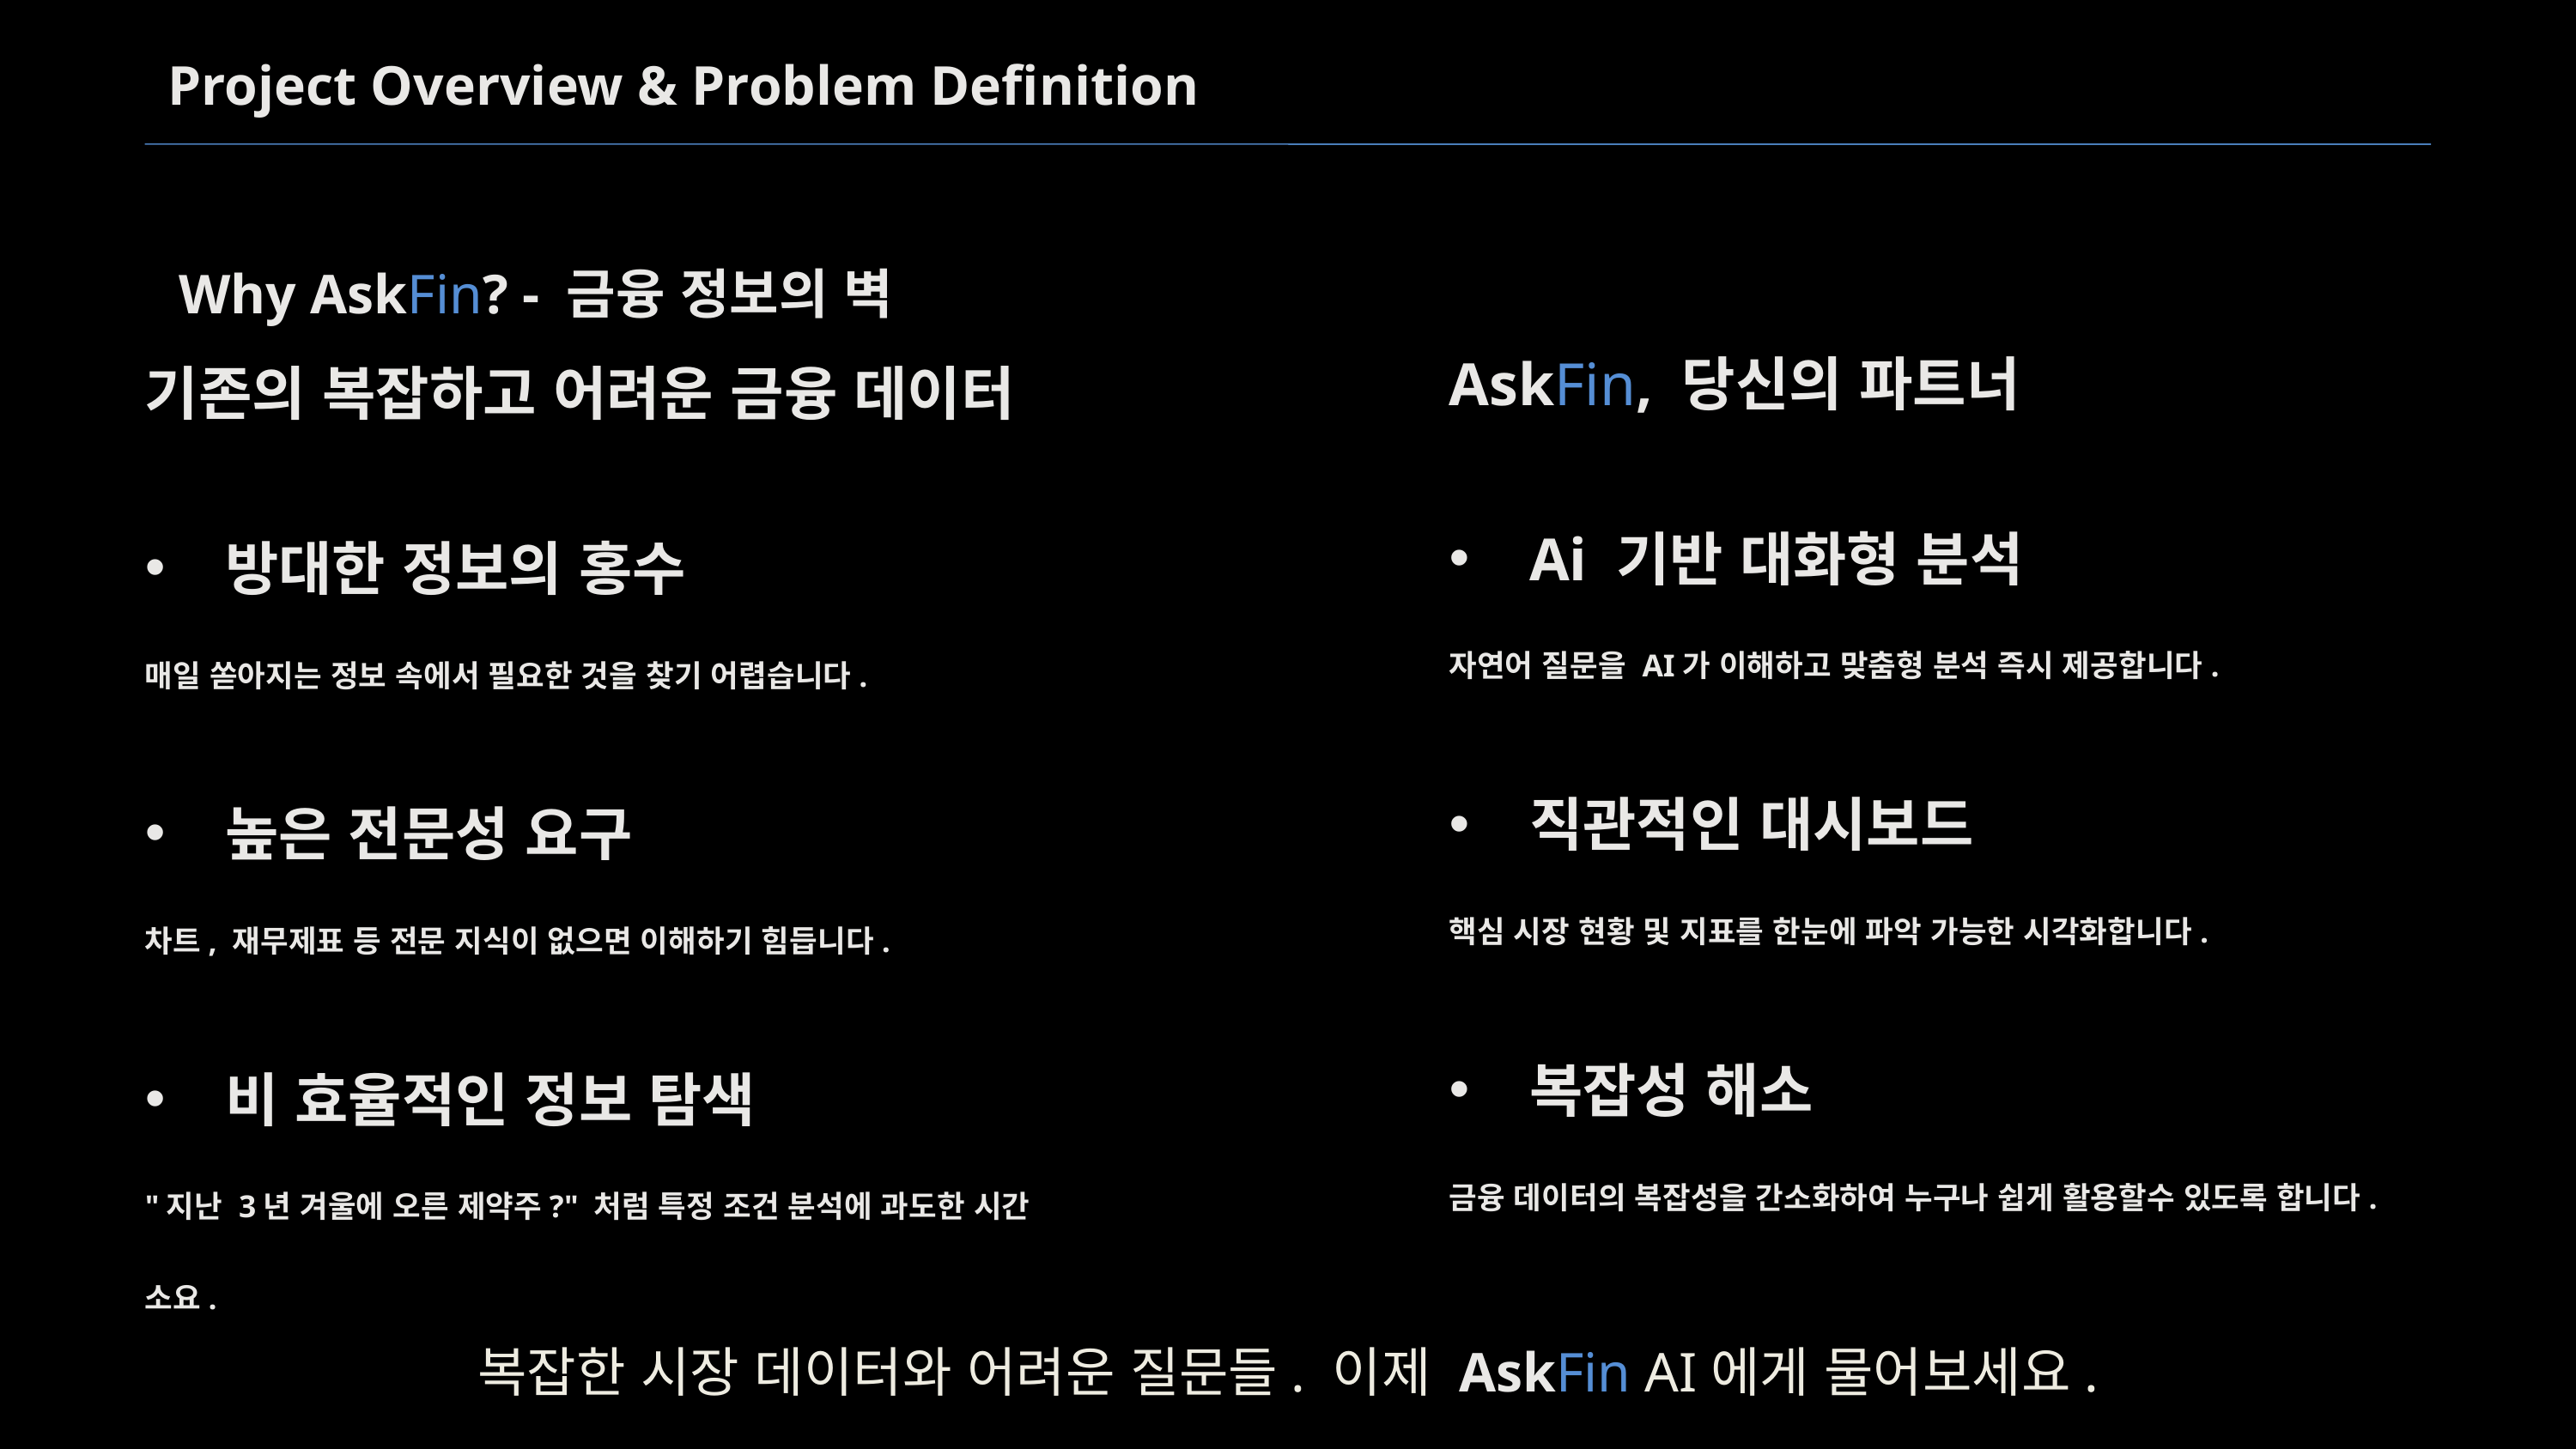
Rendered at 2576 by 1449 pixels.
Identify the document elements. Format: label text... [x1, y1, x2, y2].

text_box 기존의 복잡하고 어려운 금융 데이터 방대한 정보의 홍수 매일 쏟아지는 정보 속에서 필요한 것을 찾기 어렵습니다. 높은 전문성 요구 차트, 재무제표 등 전문 지식이 없으면 이해하기 힘듭니다. 비 효율적인 정보 탐색 "지난 3년 겨울에 오른 제약주?" 처럼 특정 조건 분석에 과도한 시간 소요. [144, 252, 1072, 1316]
text_box 복잡한 시장 데이터와 어려운 질문들. 이제 AskFin AI에게 물어보세요. [465, 1331, 2111, 1447]
text_box AskFin, 당신의 파트너 Ai 기반 대화형 분석 자연어 질문을 AI가 이해하고 맞춤형 분석 즉시 제공합니다. 직관적인 대시보드 핵심 시장 현황 및 지표를 한눈에 파악 가능한 시각화합니다. 복잡성 해소 금융 데이터의 복잡성을 간소화하여 누구나 쉽게 활용할수 있도록 합니다. [1449, 242, 2377, 1216]
text_box Project Overview & Problem Definition [921, 65, 1235, 116]
text_box Why AskFin? - 금융 정보의 벽 [166, 62, 921, 330]
